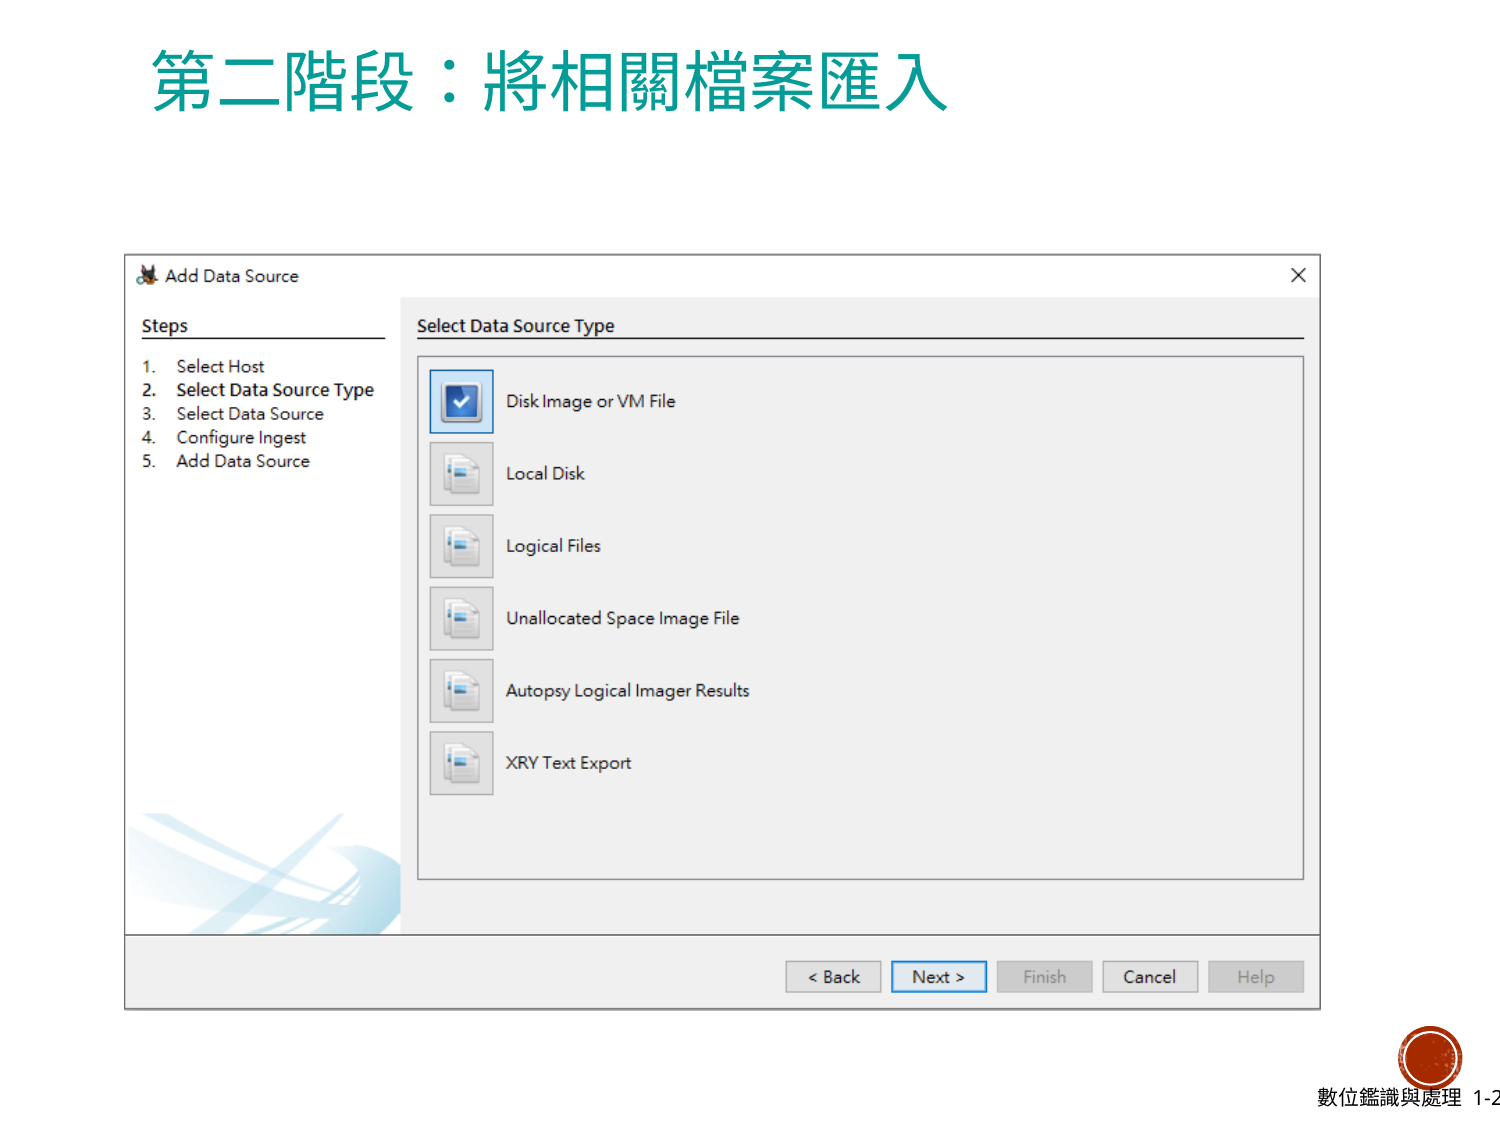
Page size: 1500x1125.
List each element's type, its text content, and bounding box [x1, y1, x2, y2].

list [126, 255, 1317, 1009]
title 第二階段：將相關檔案匯入 [134, 21, 1412, 149]
